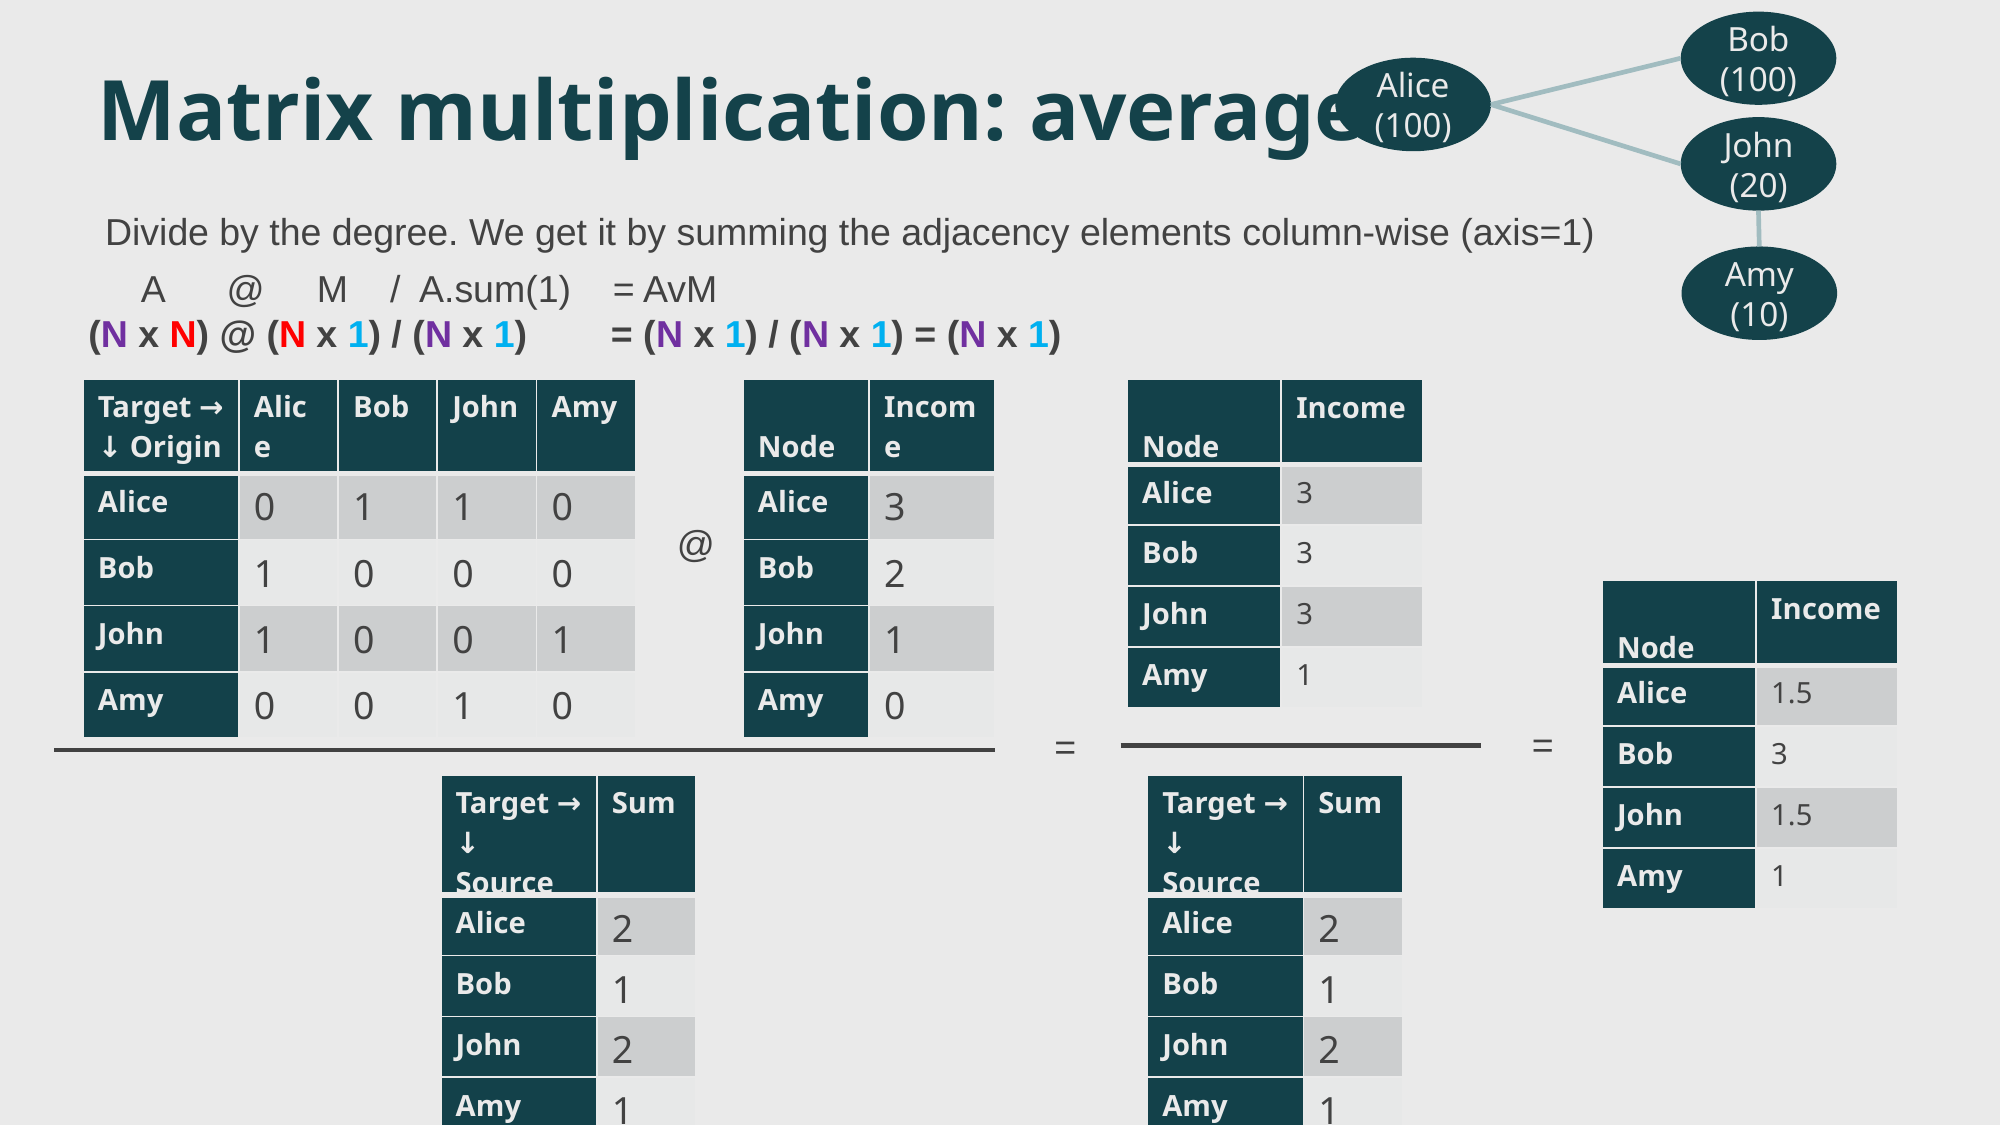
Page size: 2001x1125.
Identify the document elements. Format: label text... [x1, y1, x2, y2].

table_cell 1 [1304, 1078, 1402, 1125]
table_cell 3 [870, 476, 994, 539]
table_cell 2 [870, 540, 994, 605]
table_cell Alice [1128, 467, 1280, 524]
table_cell 1 [1304, 956, 1402, 1016]
table_cell 1 [870, 606, 994, 671]
table_header Income [1282, 380, 1422, 462]
table_cell Alice [1148, 898, 1303, 955]
table_cell 1 [240, 540, 337, 605]
table_cell 0 [870, 673, 994, 737]
table_header Target → ↓ Origin [84, 380, 238, 471]
table_cell 0 [537, 476, 635, 539]
table_cell 2 [598, 1017, 695, 1076]
table_cell John [1128, 587, 1280, 646]
table_header Income [870, 380, 994, 471]
table_header Bob [339, 380, 436, 471]
table_cell 3 [1282, 587, 1422, 646]
table_cell Amy [442, 1078, 596, 1125]
table_cell John [442, 1017, 596, 1076]
table_header Node [744, 380, 868, 471]
table_cell 1 [438, 673, 536, 737]
table_cell 0 [339, 606, 436, 671]
title Matrix multiplication: average [82, 51, 1335, 247]
table_cell 1 [537, 606, 635, 671]
table_cell 3 [1757, 727, 1897, 786]
table_cell Bob [442, 956, 596, 1016]
table_cell 0 [438, 540, 536, 605]
table_cell 2 [598, 898, 695, 955]
text_box @ [662, 512, 730, 573]
table_cell 0 [537, 540, 635, 605]
table_cell 3 [1282, 526, 1422, 585]
table_cell 0 [537, 673, 635, 737]
table_cell 1 [598, 956, 695, 1016]
table_cell Alice [442, 898, 596, 955]
table_cell Alice [84, 476, 238, 539]
table_cell John [744, 606, 868, 671]
table_cell 3 [1282, 467, 1422, 524]
table_cell 1 [438, 476, 536, 539]
table_header Sum [1304, 776, 1402, 892]
table_header Income [1757, 581, 1897, 663]
table_cell 0 [339, 540, 436, 605]
table_cell Amy [1128, 648, 1280, 707]
table_cell Bob [1128, 526, 1280, 585]
table_header John [438, 380, 536, 471]
table_cell 1 [1282, 648, 1422, 707]
text_box = [1039, 715, 1092, 776]
table_cell 1 [240, 606, 337, 671]
table_cell Amy [1148, 1078, 1303, 1125]
table_header Node [1128, 380, 1280, 462]
table_cell 0 [240, 673, 337, 737]
text_box A @ M / A.sum(1) = AvM (N x N) @ (N x 1) / (N x 1) = (N x 1) / (N x 1) = (N x 1) [73, 257, 1423, 363]
table_header Sum [598, 776, 695, 892]
table_cell 0 [438, 606, 536, 671]
table_cell 2 [1304, 898, 1402, 955]
table_cell 1.5 [1757, 668, 1897, 725]
table_header Target → ↓ Source [442, 776, 596, 892]
table_cell John [84, 606, 238, 671]
table_cell Bob [744, 540, 868, 605]
table_cell Bob [1603, 727, 1755, 786]
table_cell Alice [1603, 668, 1755, 725]
table_header Node [1603, 581, 1755, 663]
table_cell 0 [240, 476, 337, 539]
table_cell Amy [1603, 849, 1755, 908]
table_cell Amy [744, 673, 868, 737]
table_cell 2 [1304, 1017, 1402, 1076]
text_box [1335, 11, 1838, 340]
table_cell Amy [84, 673, 238, 737]
text_box Divide by the degree. We get it by summing the adjacency elements column-wise (axis=1) [90, 200, 1335, 261]
table_cell Alice [744, 476, 868, 539]
table_header Amy [537, 380, 635, 471]
table_cell 1 [339, 476, 436, 539]
table_cell 0 [339, 673, 436, 737]
table_cell Bob [84, 540, 238, 605]
table_header Alice [240, 380, 337, 471]
table_cell 1 [1757, 849, 1897, 908]
table_cell John [1603, 788, 1755, 847]
table_cell John [1148, 1017, 1303, 1076]
table_cell 1 [598, 1078, 695, 1125]
table_cell Bob [1148, 956, 1303, 1016]
table_header Target → ↓ Source [1148, 776, 1303, 892]
text_box = [1517, 714, 1569, 774]
table_cell 1.5 [1757, 788, 1897, 847]
